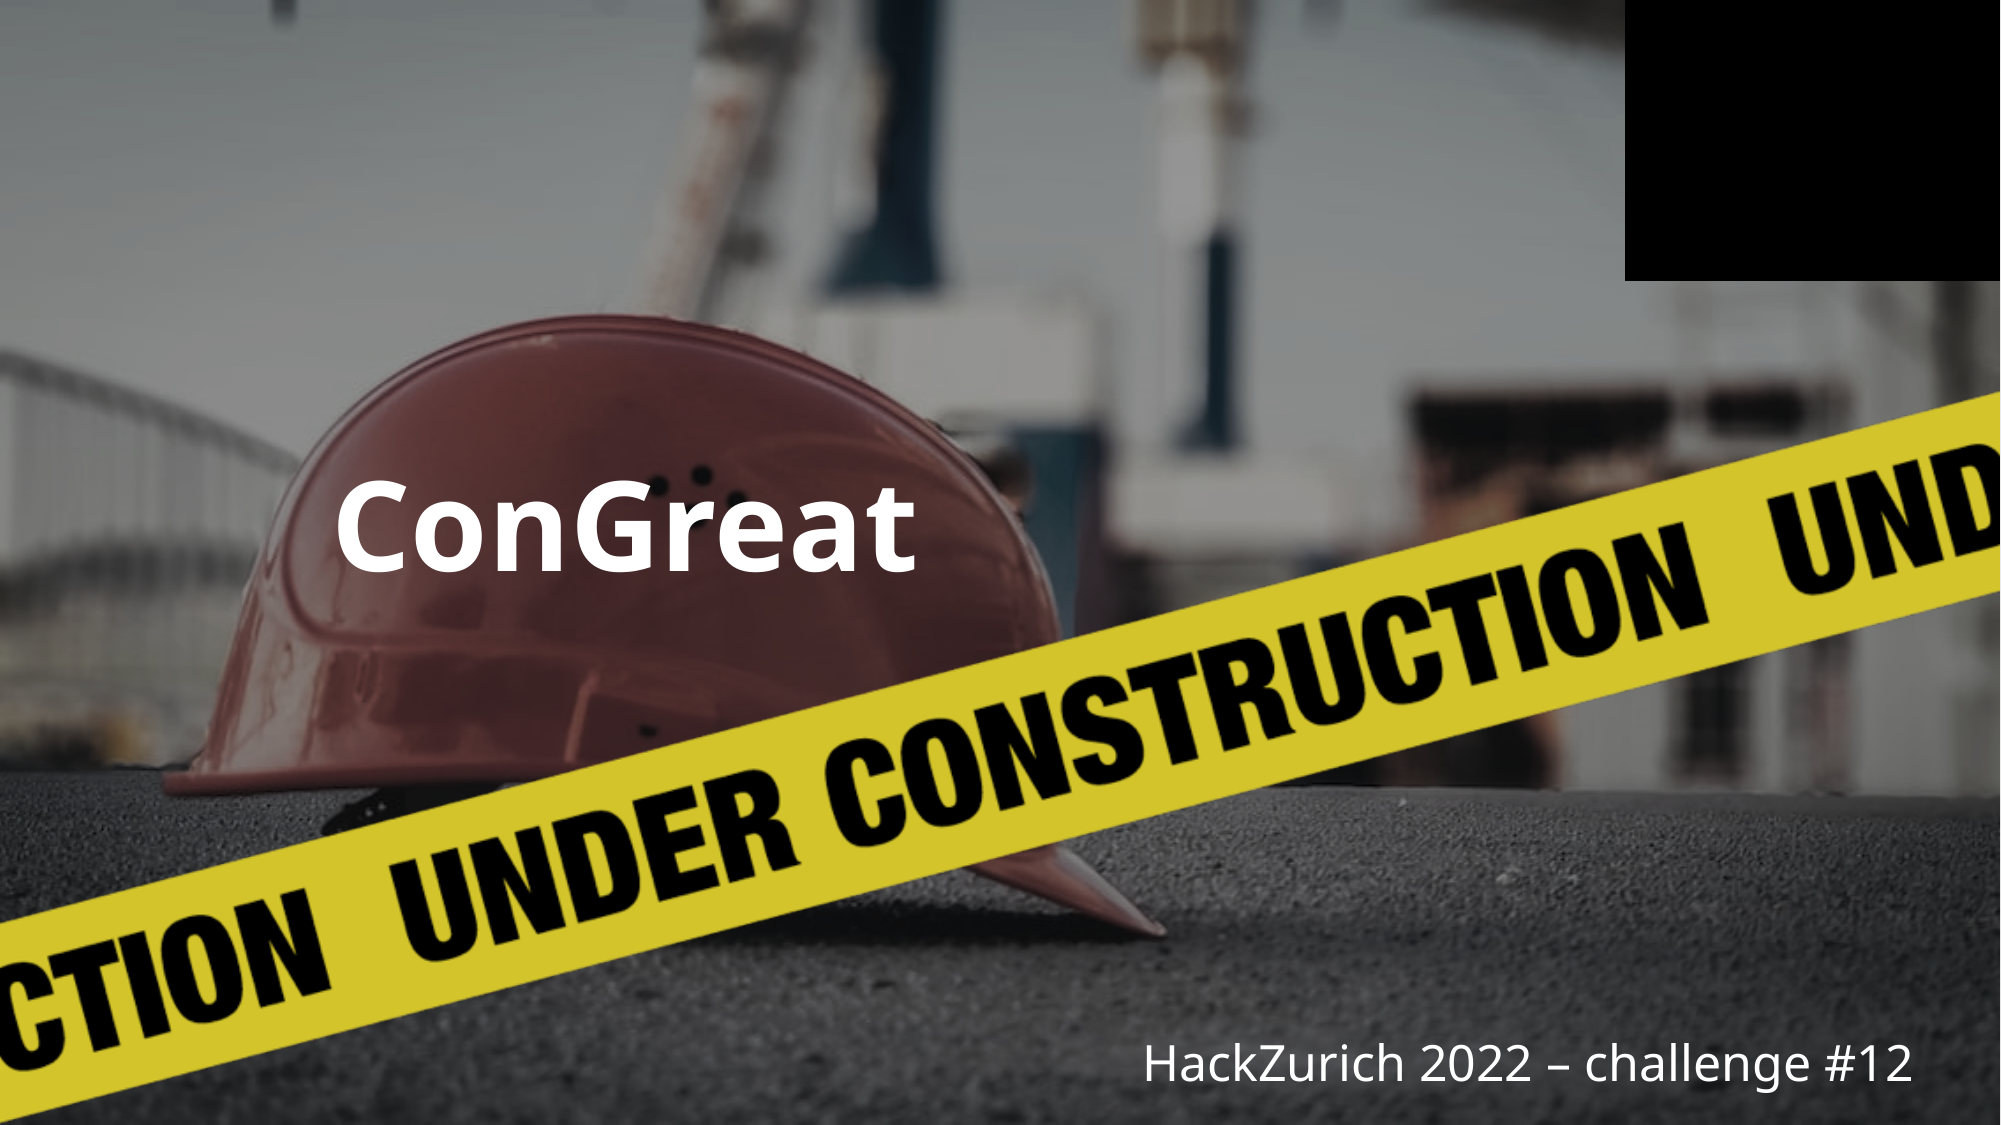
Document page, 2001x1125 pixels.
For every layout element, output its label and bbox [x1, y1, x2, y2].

text_box [1624, 0, 2000, 282]
picture [0, 0, 2001, 1125]
